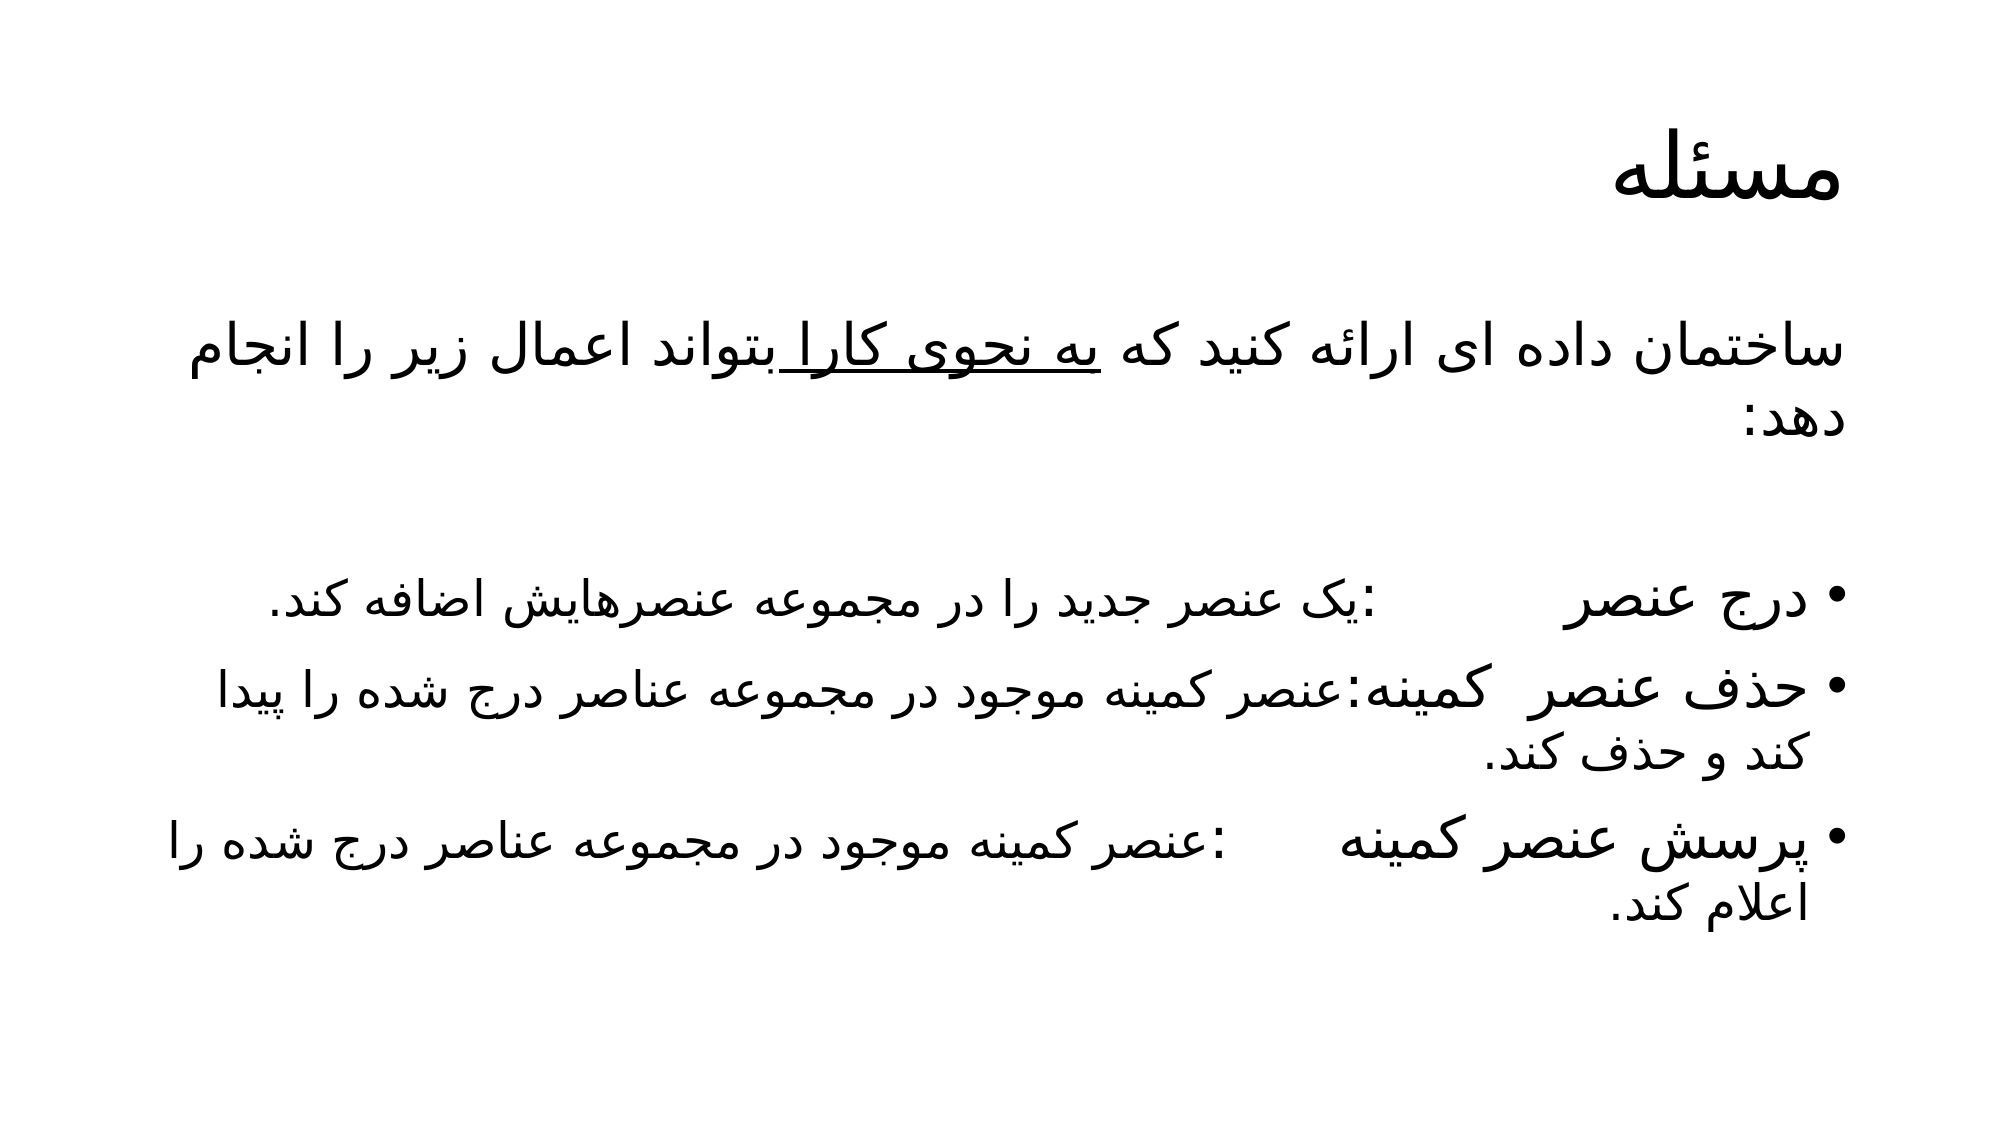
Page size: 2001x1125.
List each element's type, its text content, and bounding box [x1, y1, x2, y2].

title مسئله [137, 59, 1863, 278]
list ساختمان داده ای ارائه کنید که به نحوی کارا بتواند اعمال زیر را انجام دهد: درج عنصر : یک عنصر جدید را در مجموعه عنصر‌هایش اضافه کند. حذف عنصر کمینه : عنصر کمینه موجود در مجموعه عناصر درج شده را پیدا کند و حذف کند. پرسش عنصر کمینه : عنصر کمینه موجود در مجموعه عناصر درج شده را اعلام کند. [137, 299, 1863, 1014]
